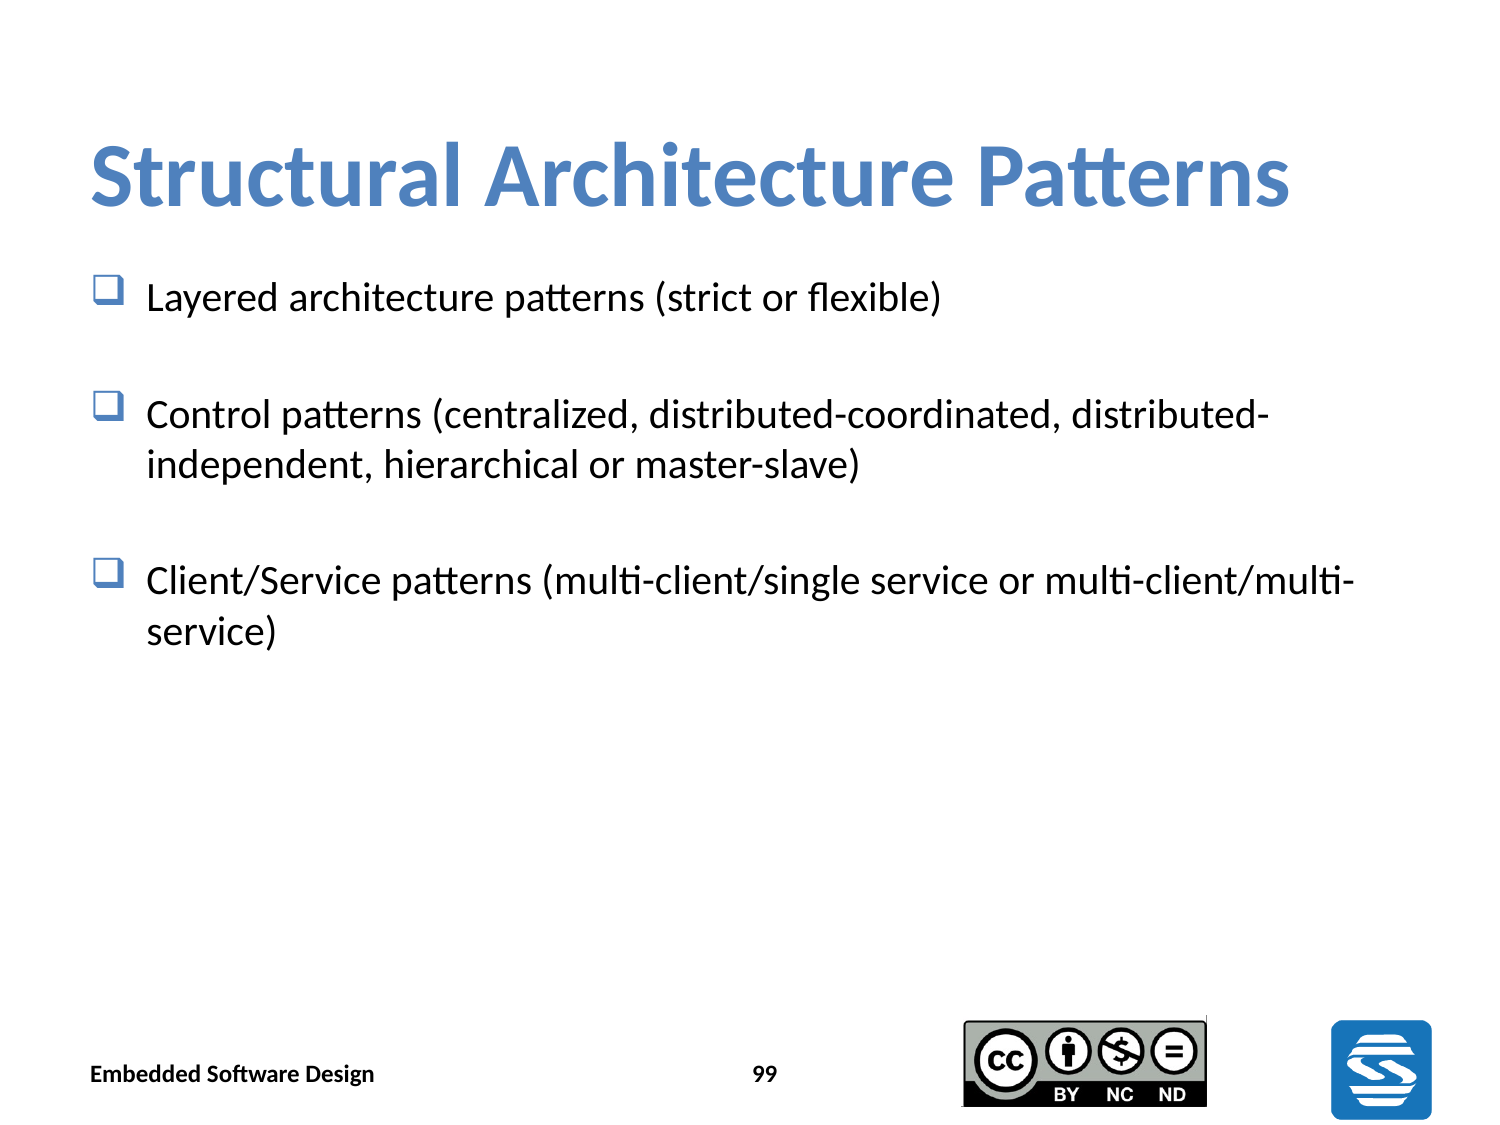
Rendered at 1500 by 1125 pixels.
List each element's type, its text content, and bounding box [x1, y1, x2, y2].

title Structural Architecture Patterns [75, 45, 1425, 233]
list Layered architecture patterns (strict or flexible) Control patterns (centralized, distributed-coordinated, distributed-independent, hierarchical or master-slave) Client/Service patterns (multi-client/single service or multi-client/multi-service) [75, 262, 1425, 1005]
picture [1331, 1020, 1432, 1120]
footer Embedded Software Design [75, 1042, 607, 1103]
picture [961, 1015, 1207, 1107]
slide_number 99 [676, 1042, 854, 1103]
